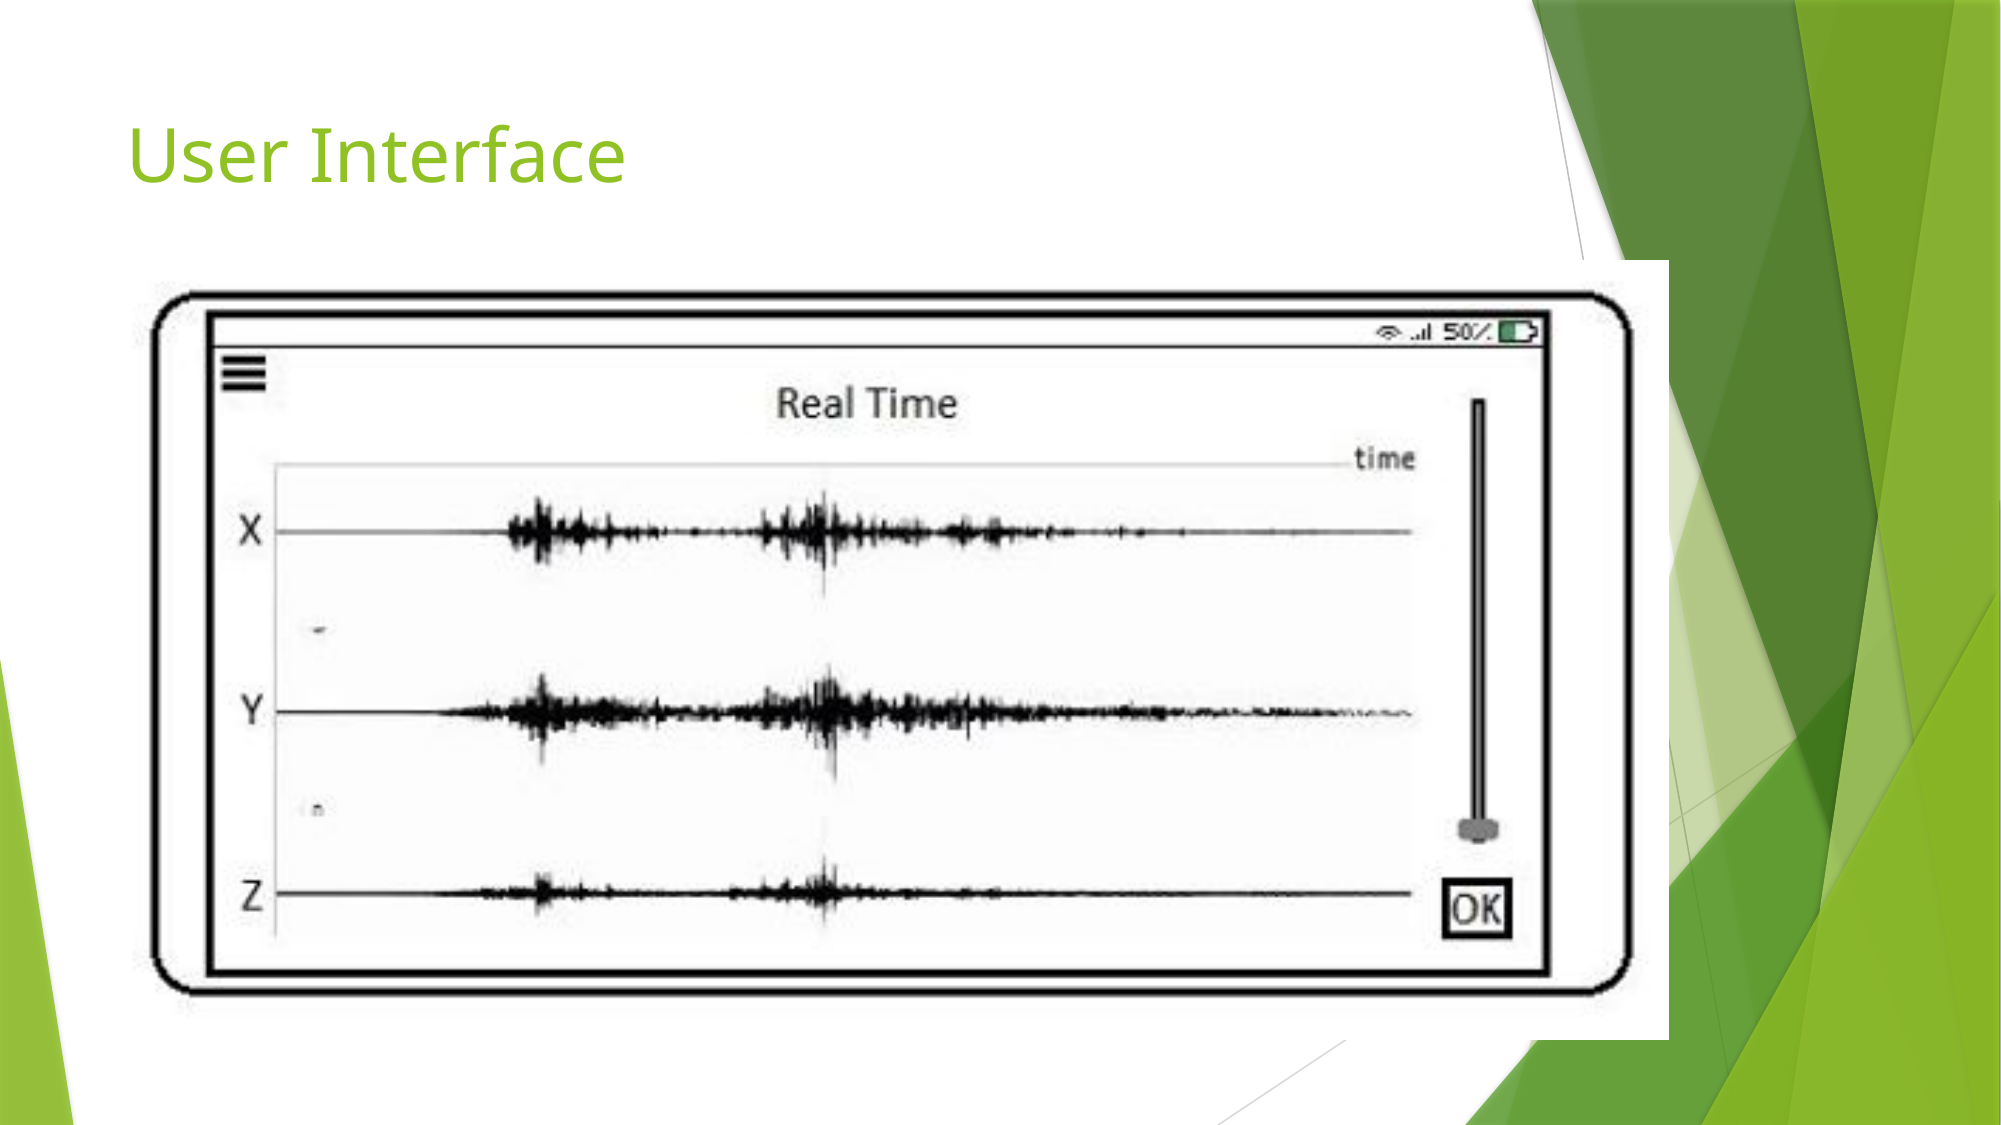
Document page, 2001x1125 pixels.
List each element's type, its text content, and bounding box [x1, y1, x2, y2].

picture [110, 260, 1670, 1040]
title User Interface [111, 99, 1522, 260]
